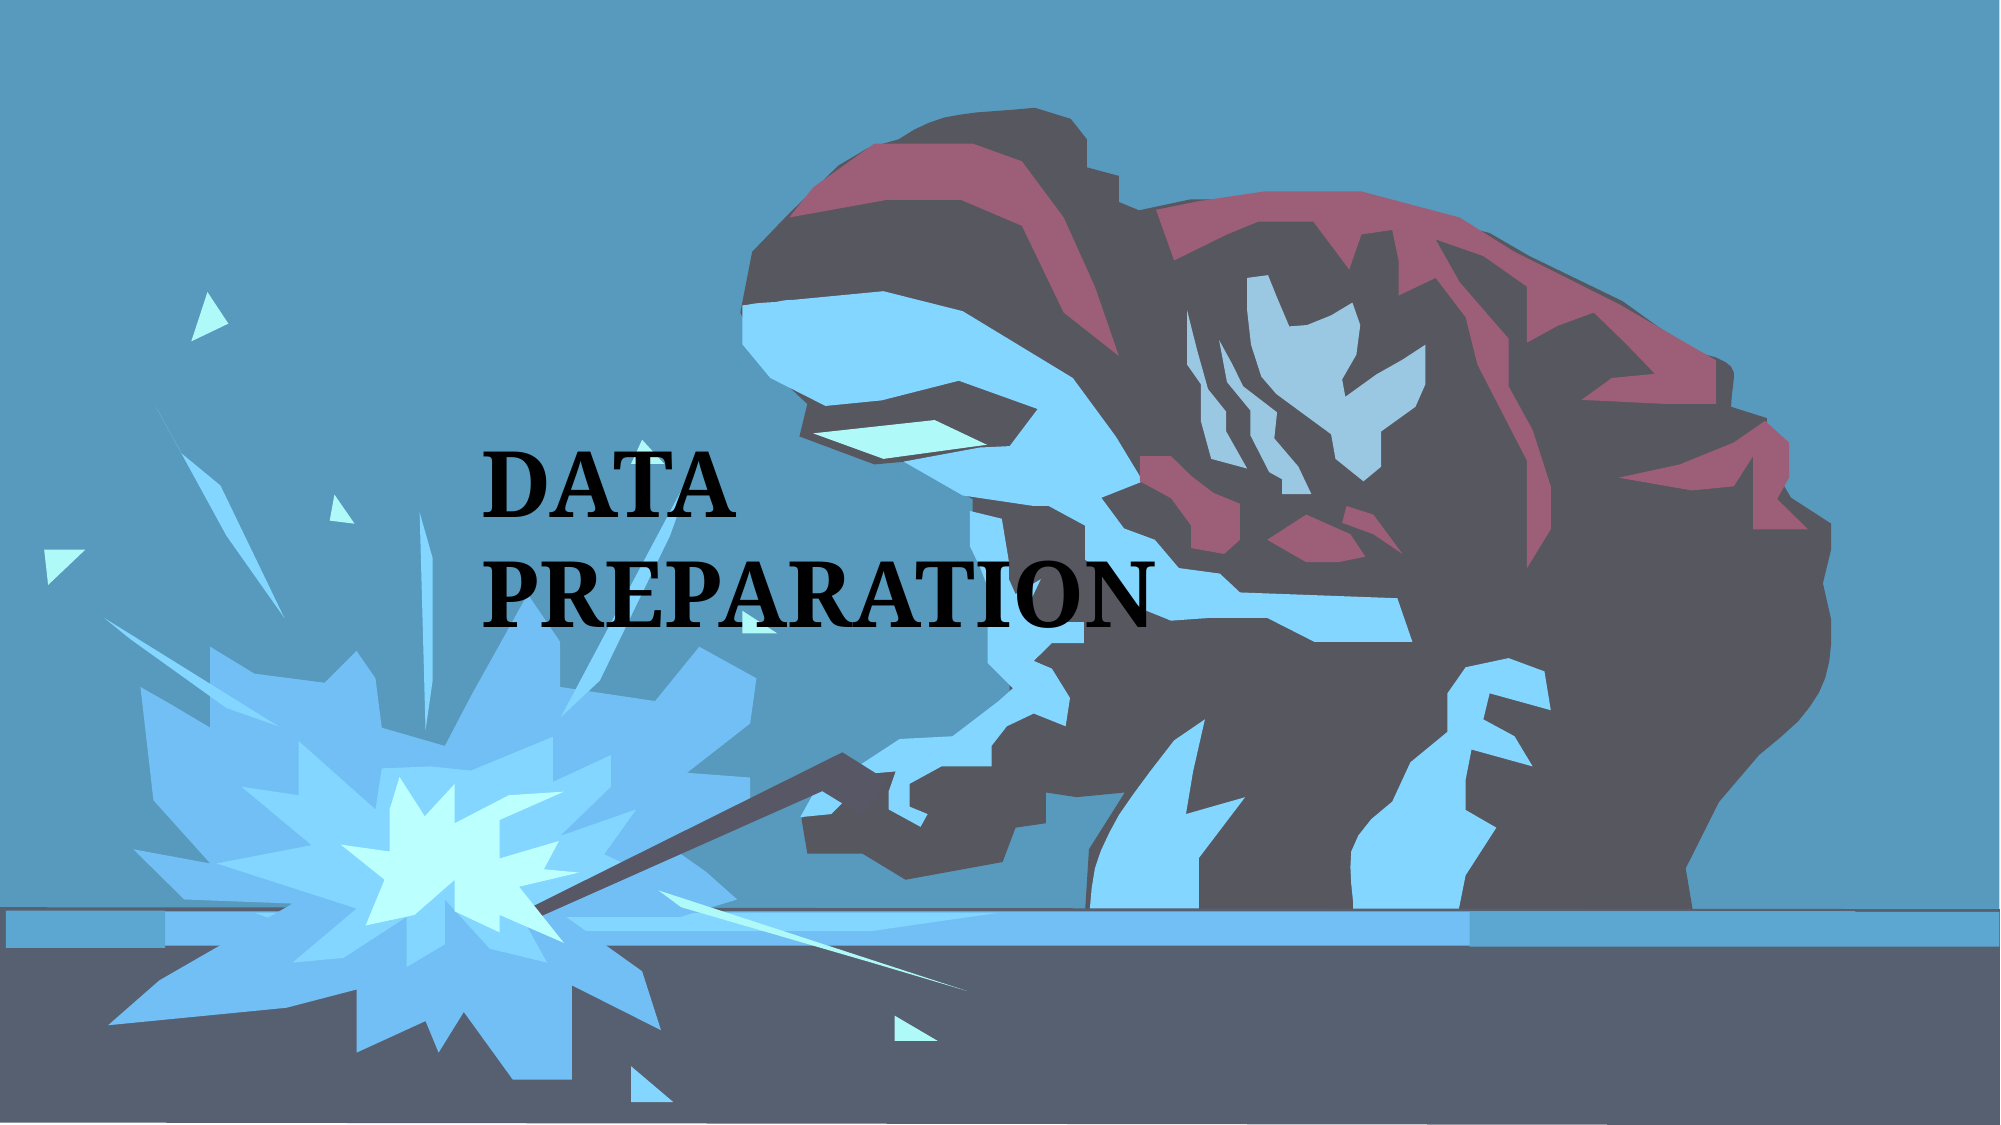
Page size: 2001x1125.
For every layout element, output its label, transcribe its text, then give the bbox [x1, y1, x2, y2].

text_box DATA PREPARATION [466, 418, 1433, 654]
